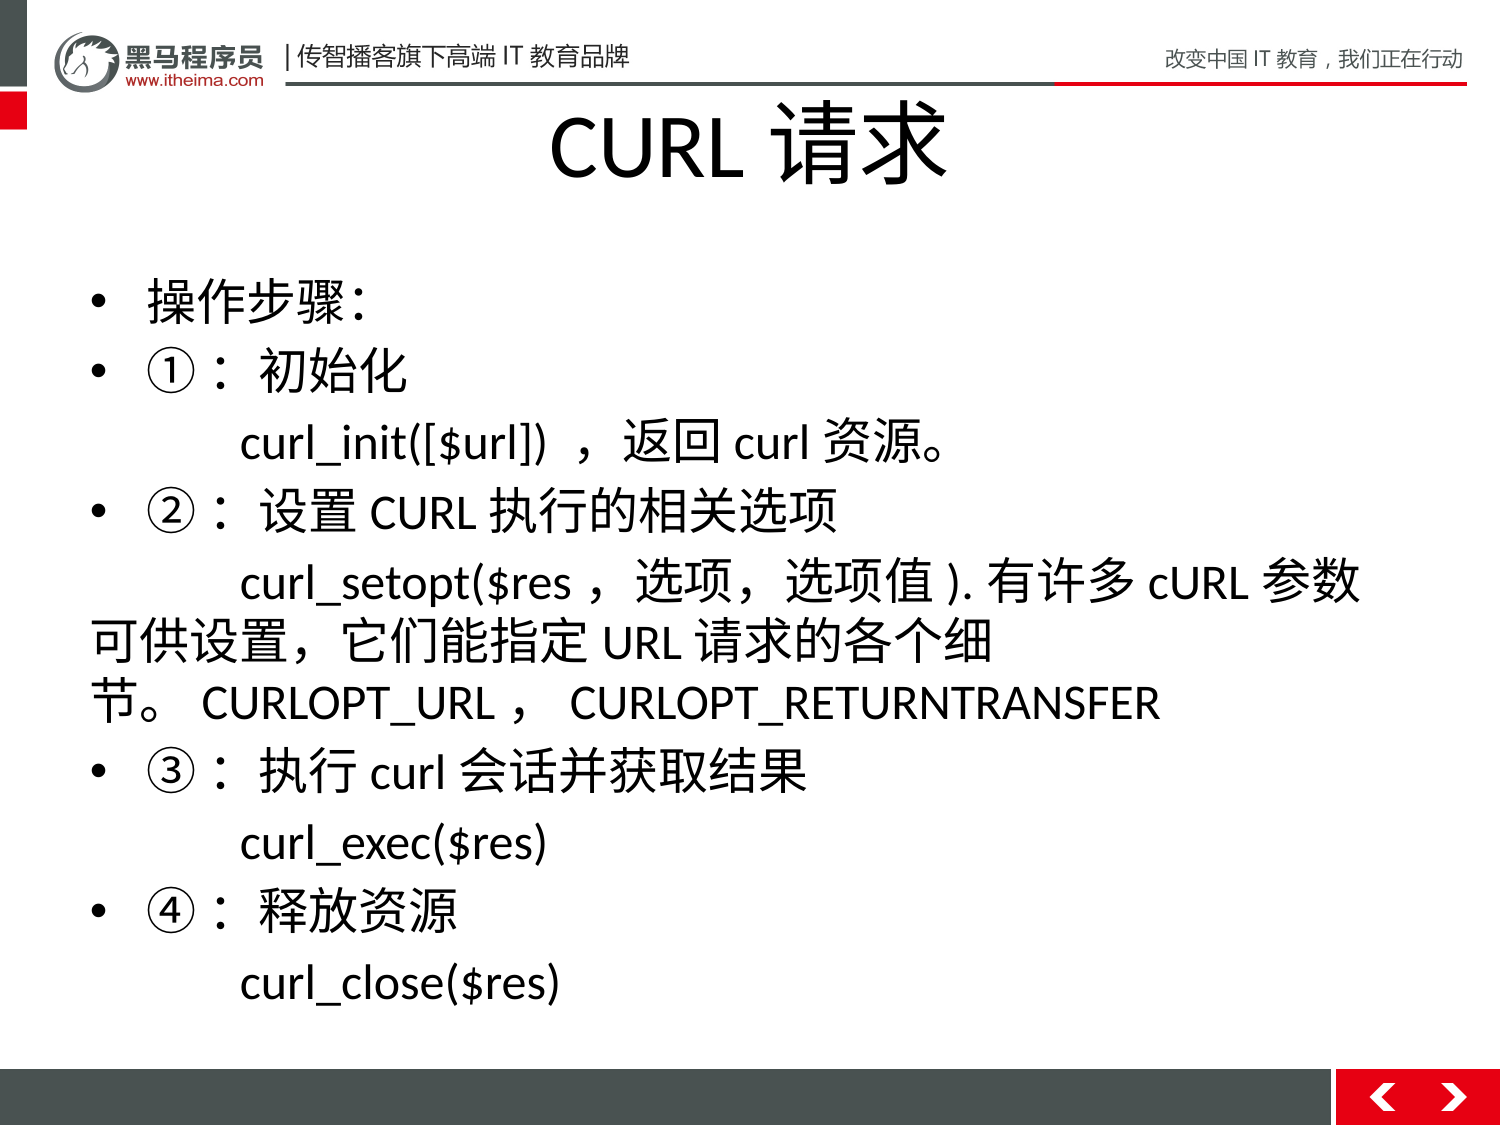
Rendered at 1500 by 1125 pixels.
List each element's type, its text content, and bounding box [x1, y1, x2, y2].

list 操作步骤： ①：初始化 curl_init([$url]) ，返回curl资源。 ②：设置CURL执行的相关选项 curl_setopt($res，选项，选项值).有许多cURL参数可供设置，它们能指定URL请求的各个细节。CURLOPT_URL，CURLOPT_RETURNTRANSFER ③：执行curl会话并获取结果 curl_exec($res) ④：释放资源 curl_close($res) [75, 262, 1425, 1005]
picture [0, 0, 1500, 1125]
title CURL请求 [75, 78, 1425, 262]
